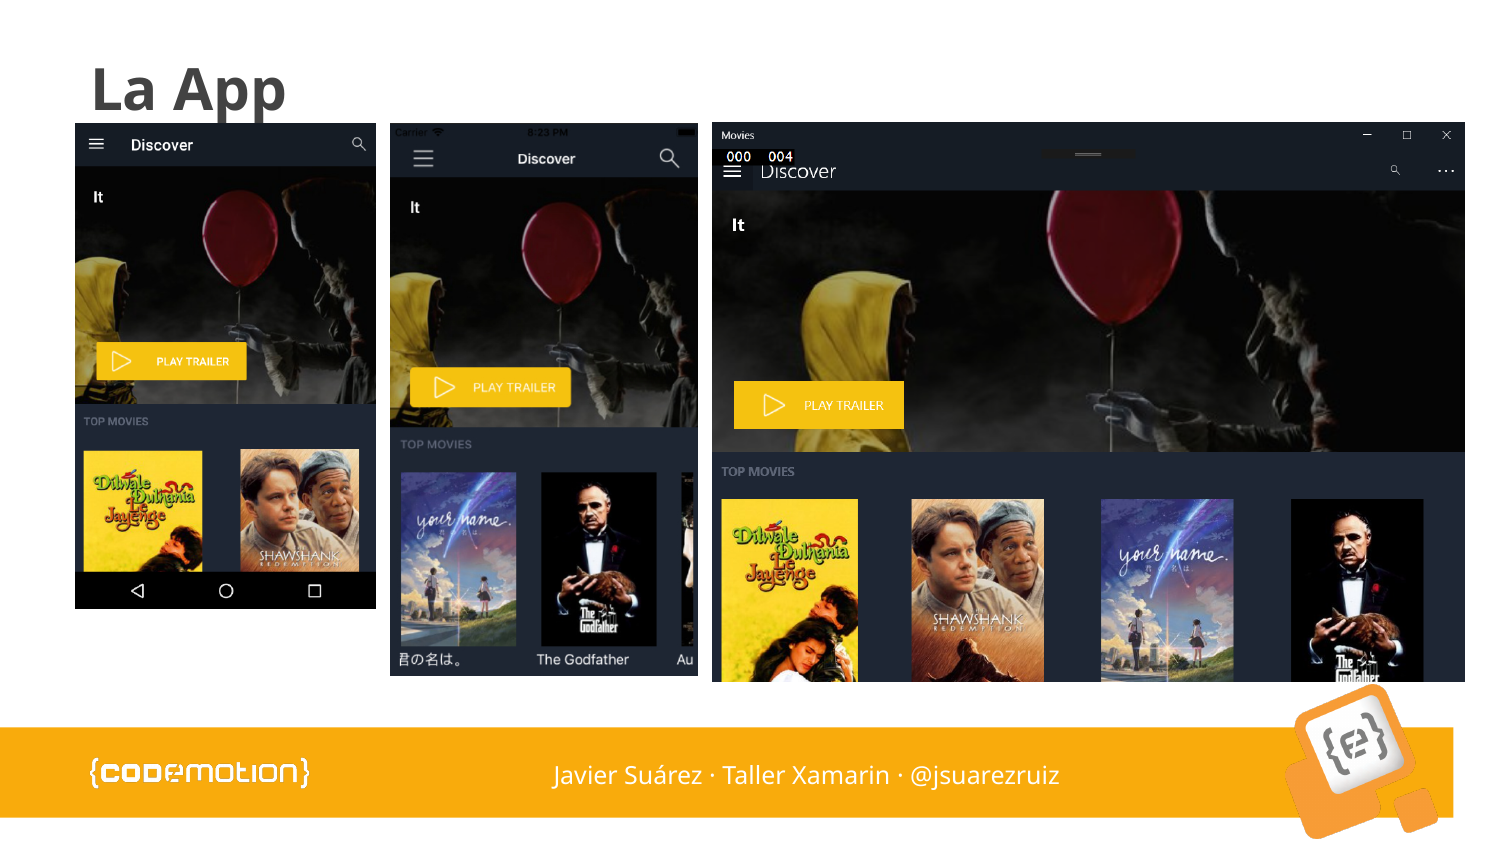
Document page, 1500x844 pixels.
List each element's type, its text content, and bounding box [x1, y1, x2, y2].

picture [390, 123, 698, 676]
title La App [75, 46, 1425, 137]
picture [712, 122, 1465, 682]
picture [74, 123, 376, 609]
picture [83, 752, 316, 794]
picture [1285, 684, 1438, 839]
